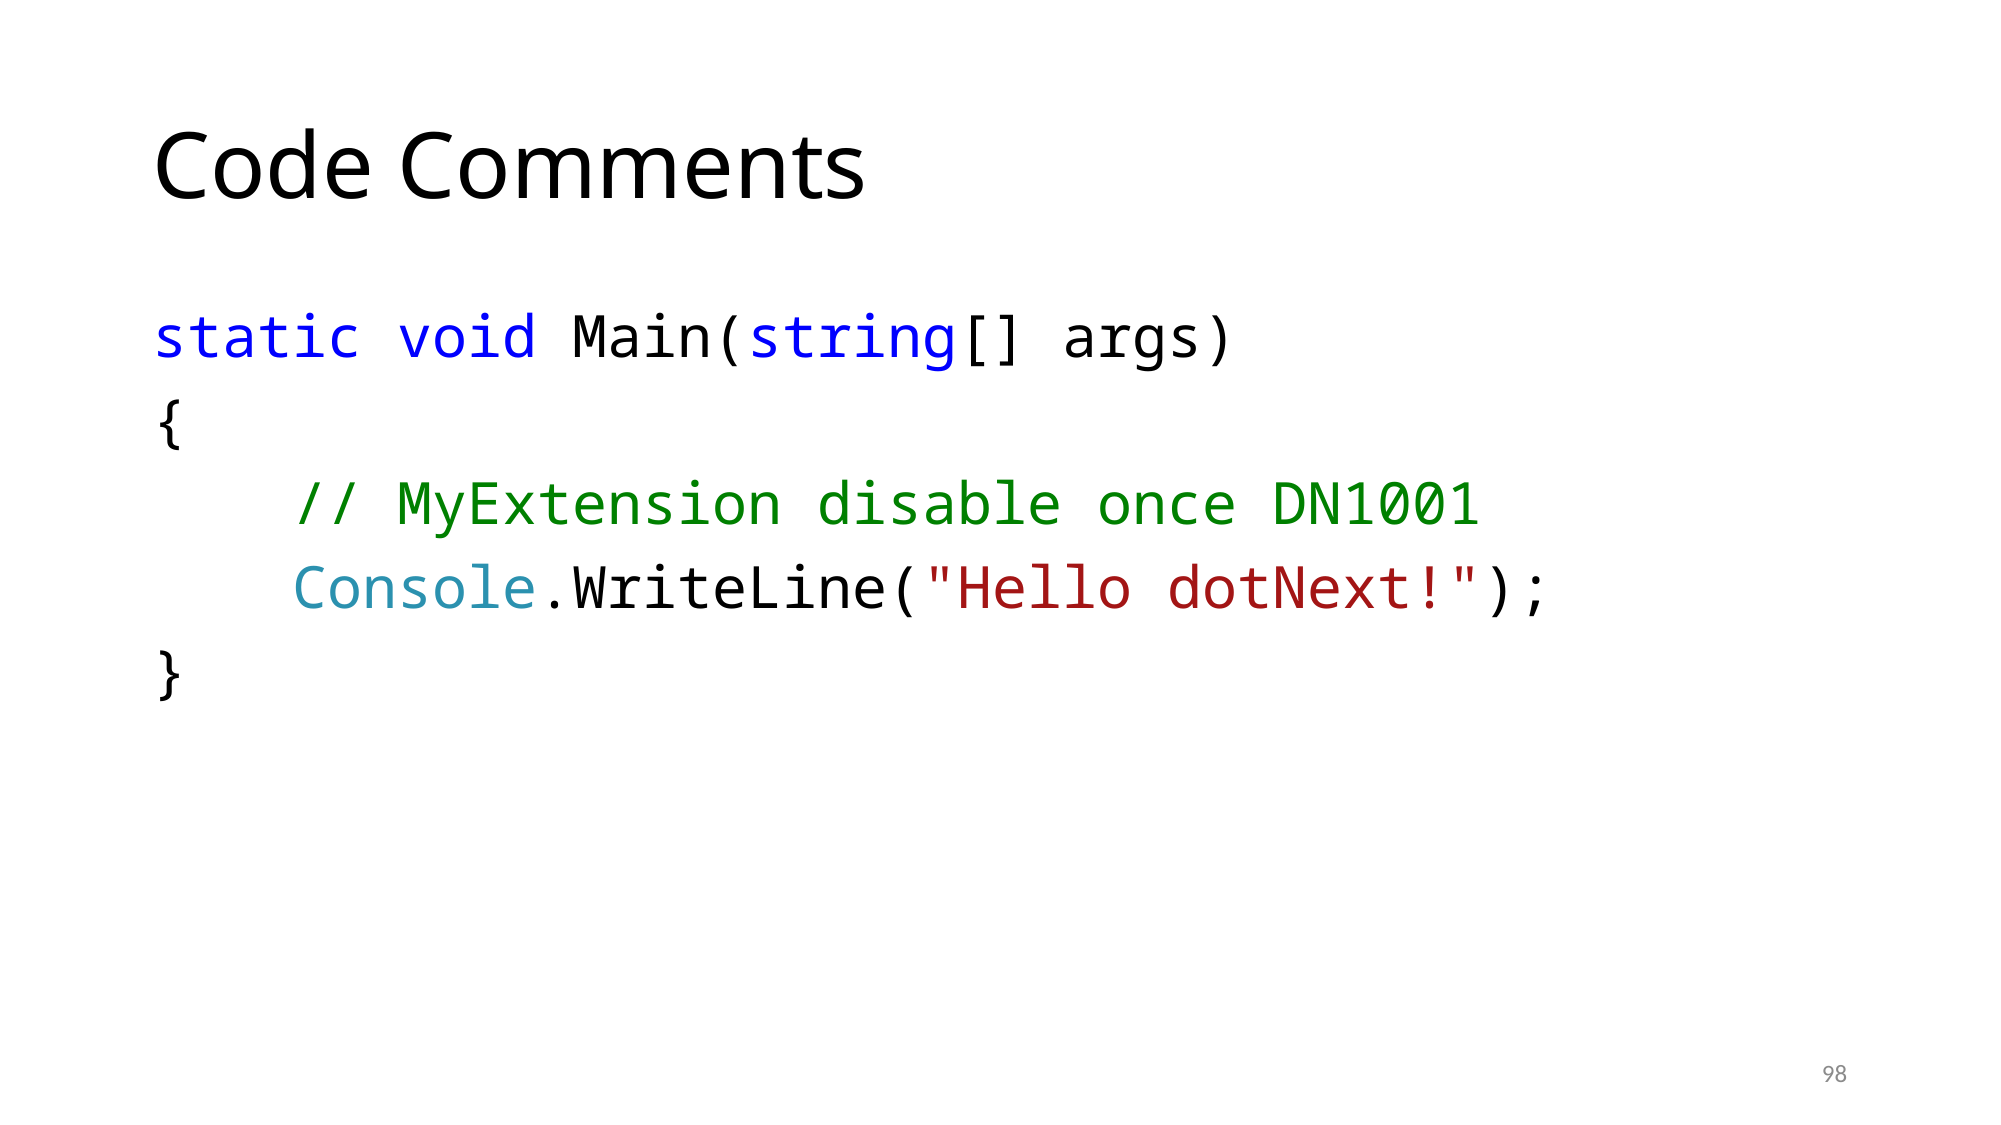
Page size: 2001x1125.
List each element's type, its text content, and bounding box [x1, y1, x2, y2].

title Code Comments [137, 59, 1863, 278]
slide_number 98 [1412, 1042, 1863, 1103]
list static void Main(string[] args) { // MyExtension disable once DN1001 Console.WriteLine("Hello dotNext!"); } [137, 299, 1863, 1014]
